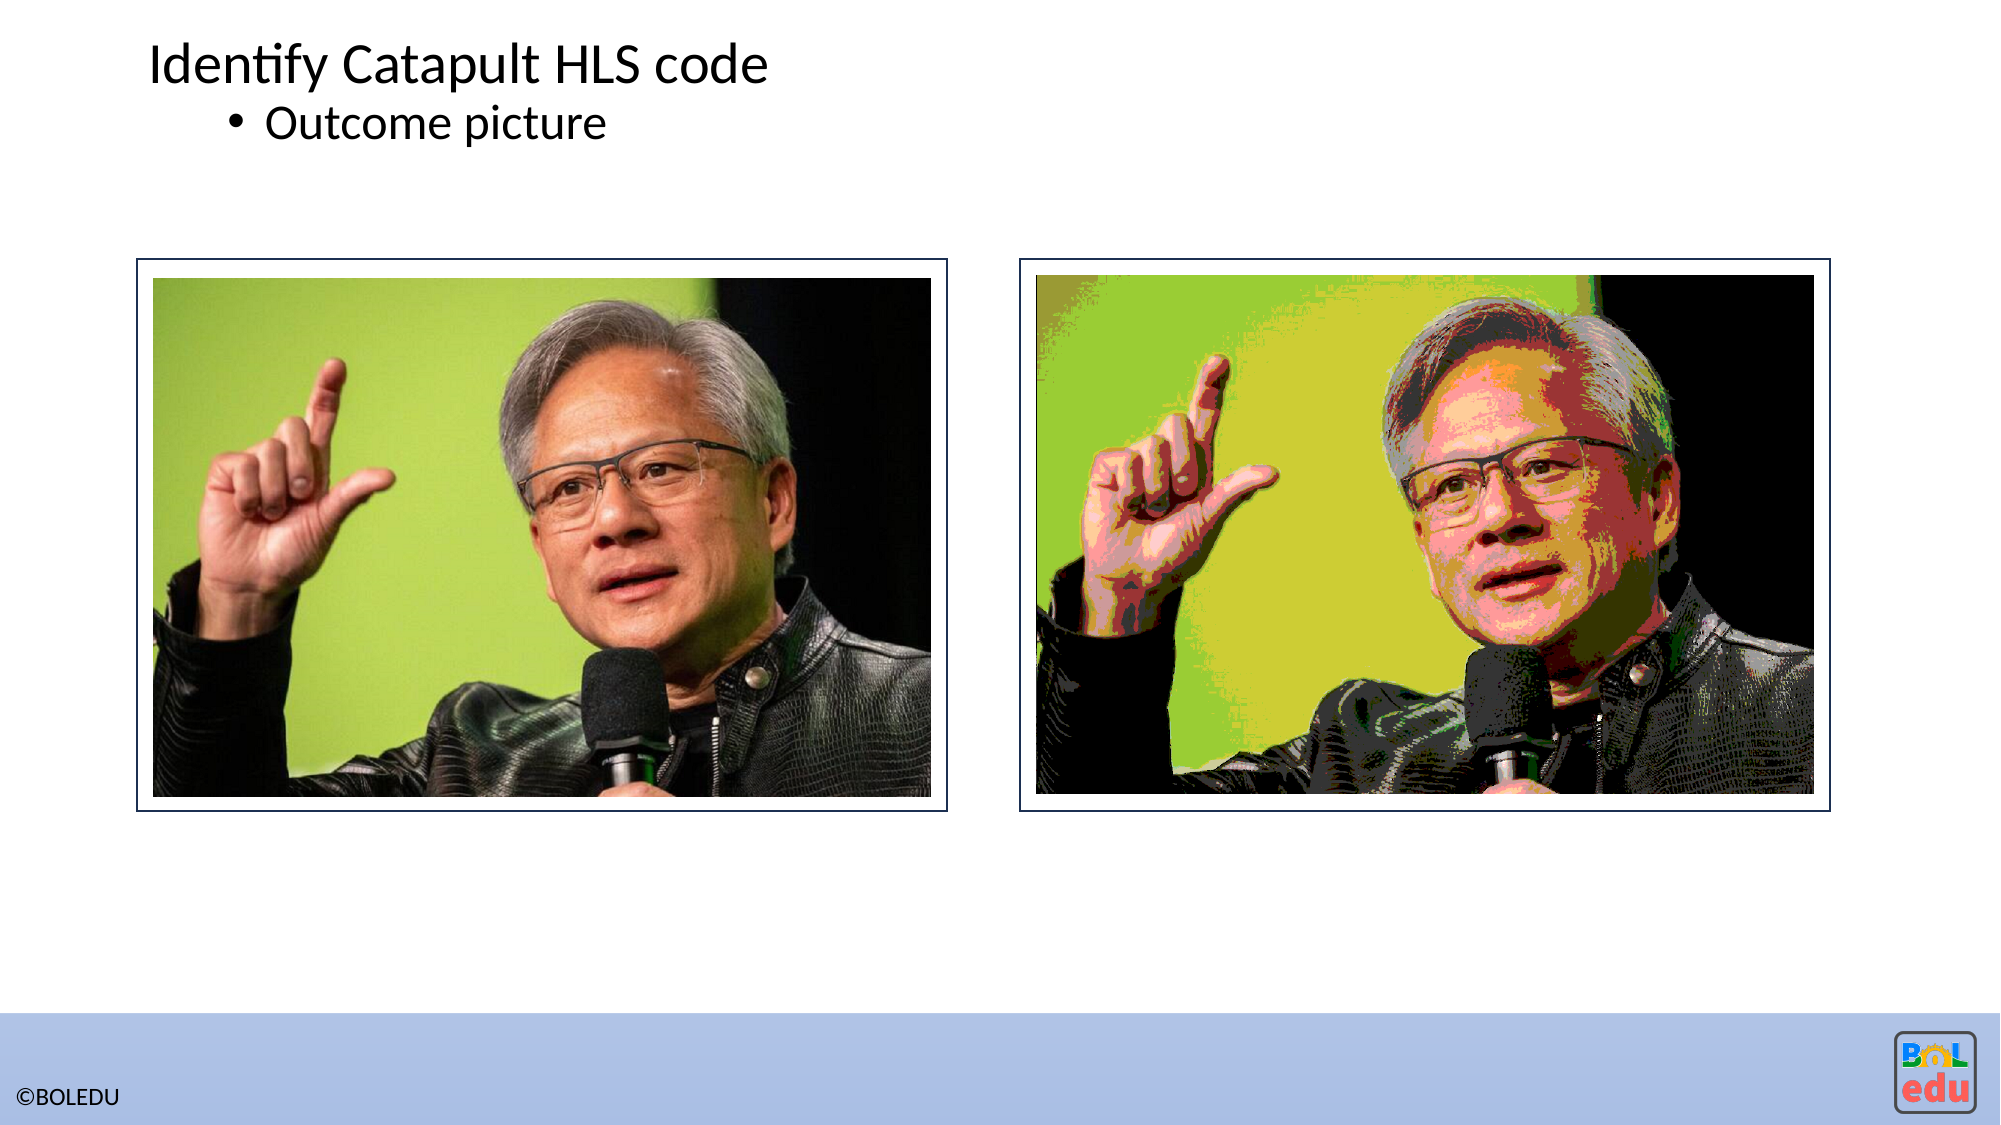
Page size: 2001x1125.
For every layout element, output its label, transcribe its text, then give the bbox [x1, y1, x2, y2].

text_box [136, 259, 947, 811]
text_box Outcome picture [137, 88, 1863, 920]
picture [152, 278, 931, 797]
picture [1035, 275, 1814, 795]
text_box [189, 1002, 1426, 1065]
picture [1894, 1031, 1981, 1114]
text_box Identify Catapult HLS code [133, 25, 1855, 196]
text_box [1020, 259, 1831, 811]
